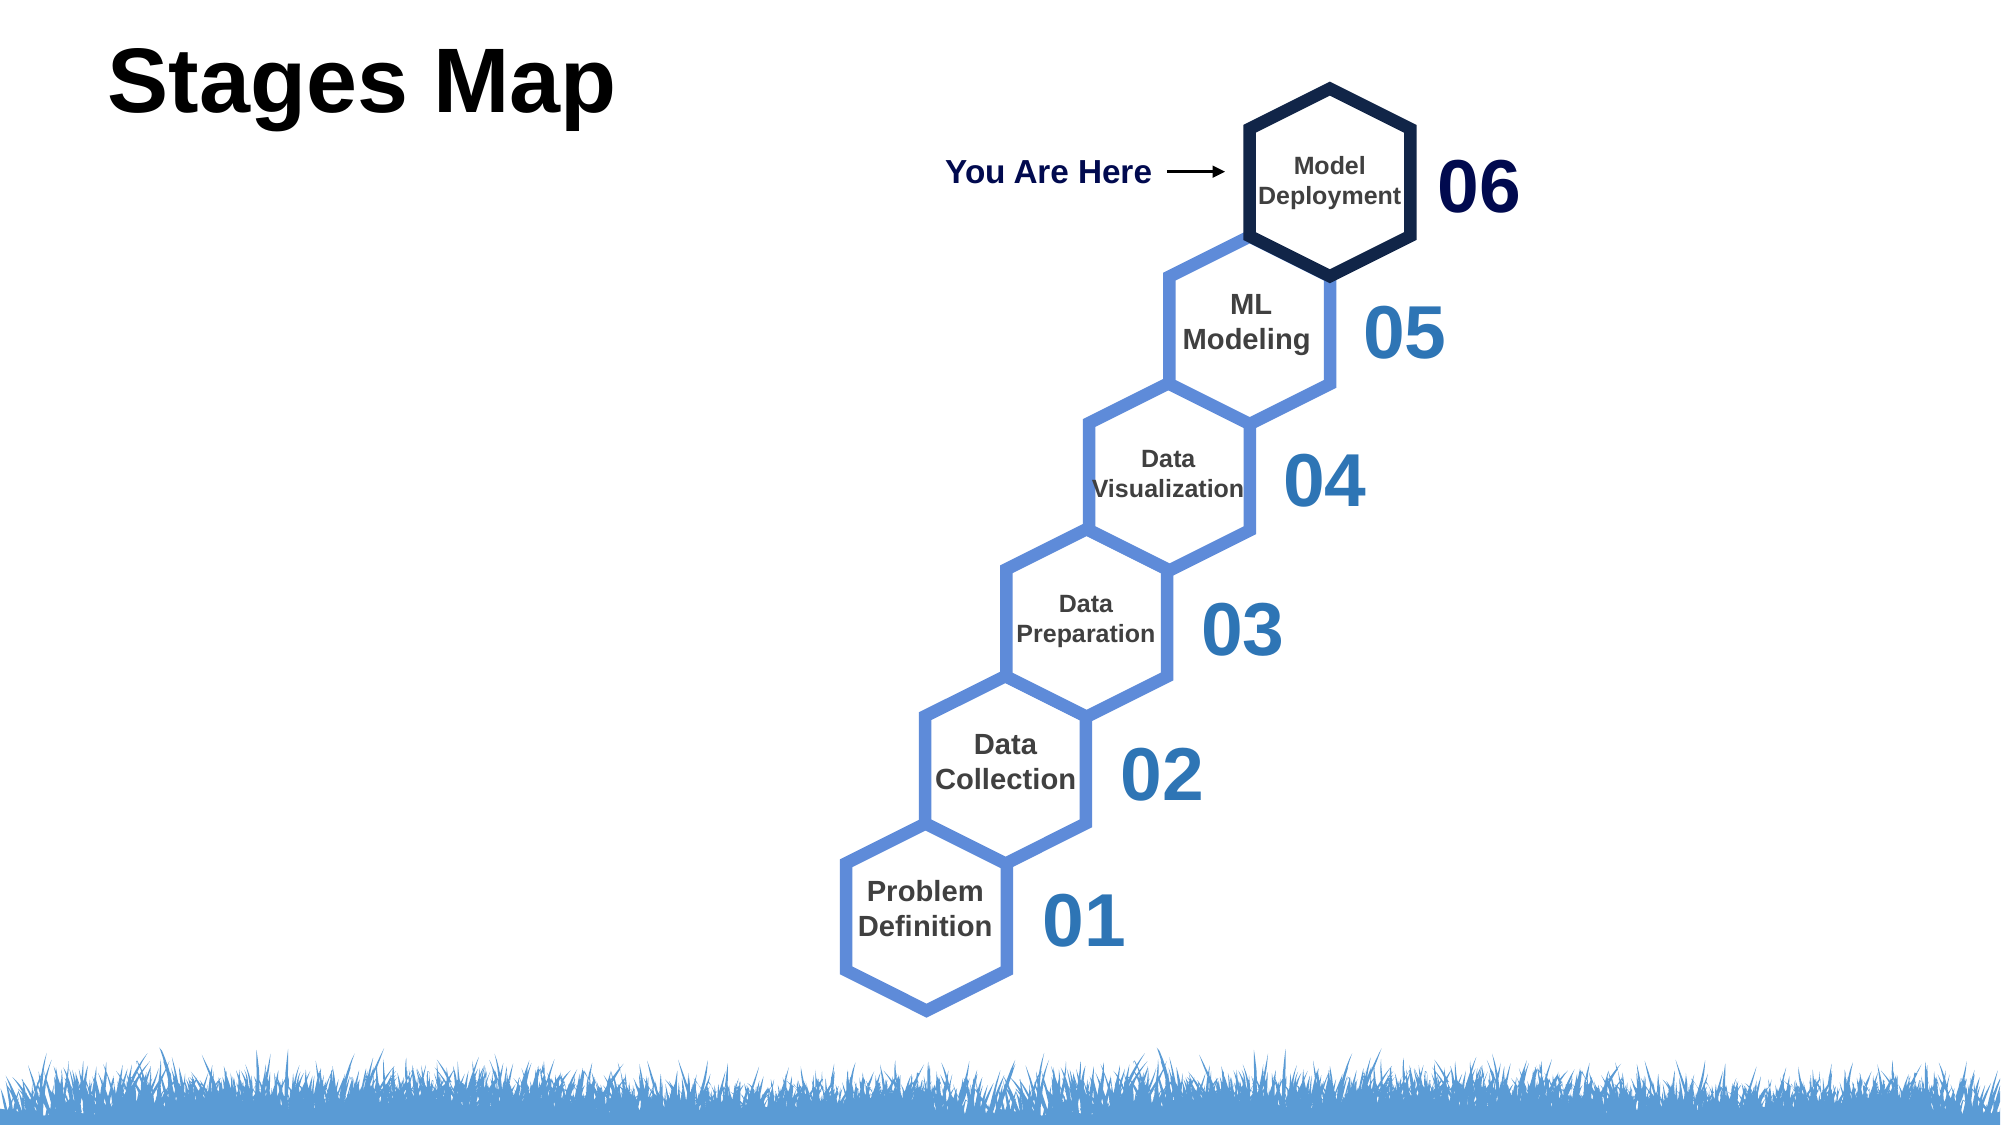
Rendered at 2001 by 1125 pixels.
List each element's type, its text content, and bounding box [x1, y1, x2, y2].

text_box 05 [1336, 276, 1473, 382]
text_box 01 [1016, 864, 1153, 970]
text_box Problem Definition [802, 865, 1048, 950]
text_box 06 [1411, 130, 1548, 236]
text_box [845, 950, 1008, 1012]
list Stages Map [20, 23, 705, 143]
text_box [1248, 87, 1412, 142]
text_box You Are Here [921, 142, 1167, 198]
text_box [1088, 382, 1251, 435]
text_box [1005, 527, 1169, 580]
text_box [845, 823, 1003, 865]
text_box ML Modeling [1156, 277, 1345, 363]
text_box [924, 675, 1084, 718]
text_box [1005, 656, 1169, 718]
text_box Model Deployment [1207, 142, 1453, 218]
text_box Data Preparation [975, 580, 1197, 656]
text_box [1088, 511, 1251, 572]
text_box Data Collection [891, 718, 1120, 803]
text_box 03 [1174, 573, 1311, 678]
text_box Data Visualization [1047, 435, 1289, 511]
text_box [924, 803, 1087, 865]
text_box 04 [1256, 424, 1393, 530]
text_box [1168, 363, 1332, 426]
text_box [1168, 236, 1327, 277]
text_box [1248, 218, 1412, 277]
text_box 02 [1094, 717, 1231, 823]
